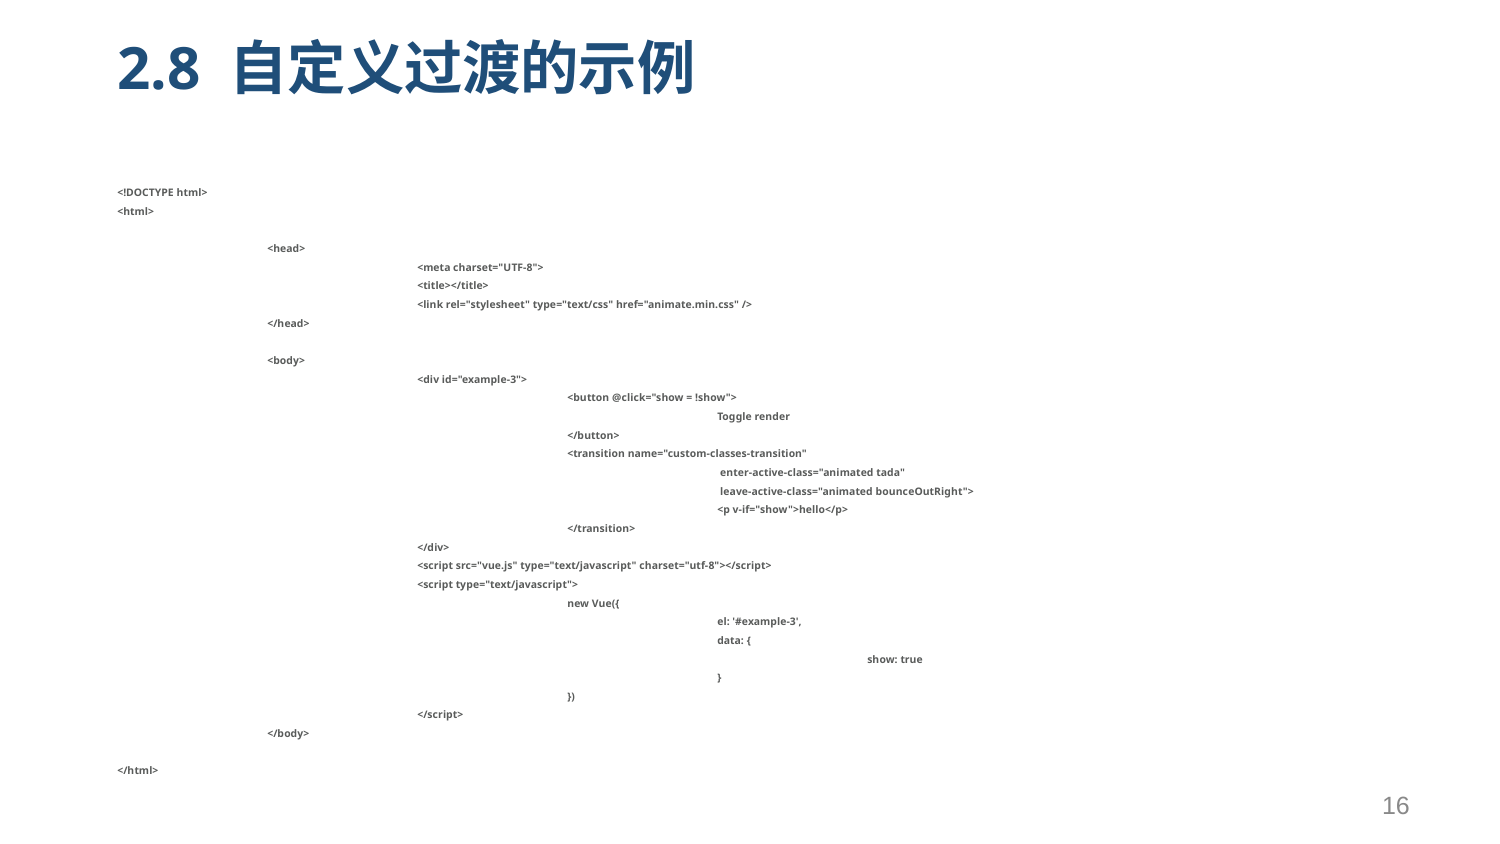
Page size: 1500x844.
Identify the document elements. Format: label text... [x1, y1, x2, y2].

list <!DOCTYPE html> <html> <head> <meta charset="UTF-8"> <title></title> <link rel="stylesheet" type="text/css" href="animate.min.css" /> </head> <body> <div id="example-3"> <button @click="show = !show"> Toggle render </button> <transition name="custom-classes-transition" enter-active-class="animated tada" leave-active-class="animated bounceOutRight"> <p v-if="show">hello</p> </transition> </div> <script src="vue.js" type="text/javascript" charset="utf-8"></script> <script type="text/javascript"> new Vue({ el: '#example-3', data: { show: true } }) </script> </body> </html> [102, 172, 1388, 696]
slide_number 16 [1074, 782, 1425, 827]
title 2.8 自定义过渡的示例 [102, 39, 1292, 124]
